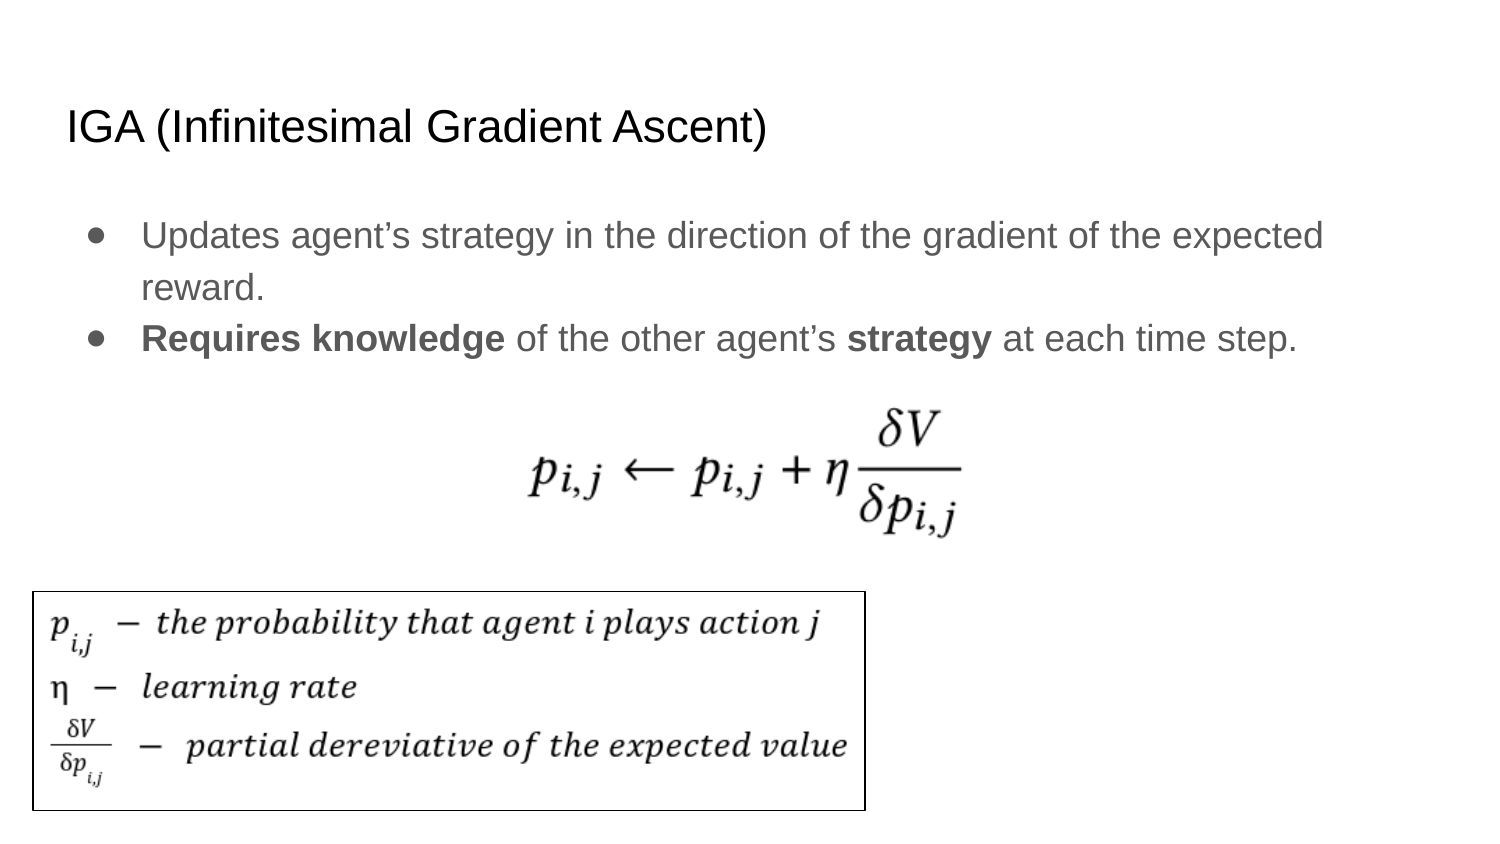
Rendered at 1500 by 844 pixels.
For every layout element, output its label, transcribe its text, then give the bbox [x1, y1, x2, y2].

title IGA (Infinitesimal Gradient Ascent) [51, 72, 1449, 167]
list Updates agent’s strategy in the direction of the gradient of the expected reward. Requires knowledge of the other agent’s strategy at each time step. [51, 189, 1449, 387]
picture [490, 374, 1010, 565]
picture [33, 592, 865, 810]
